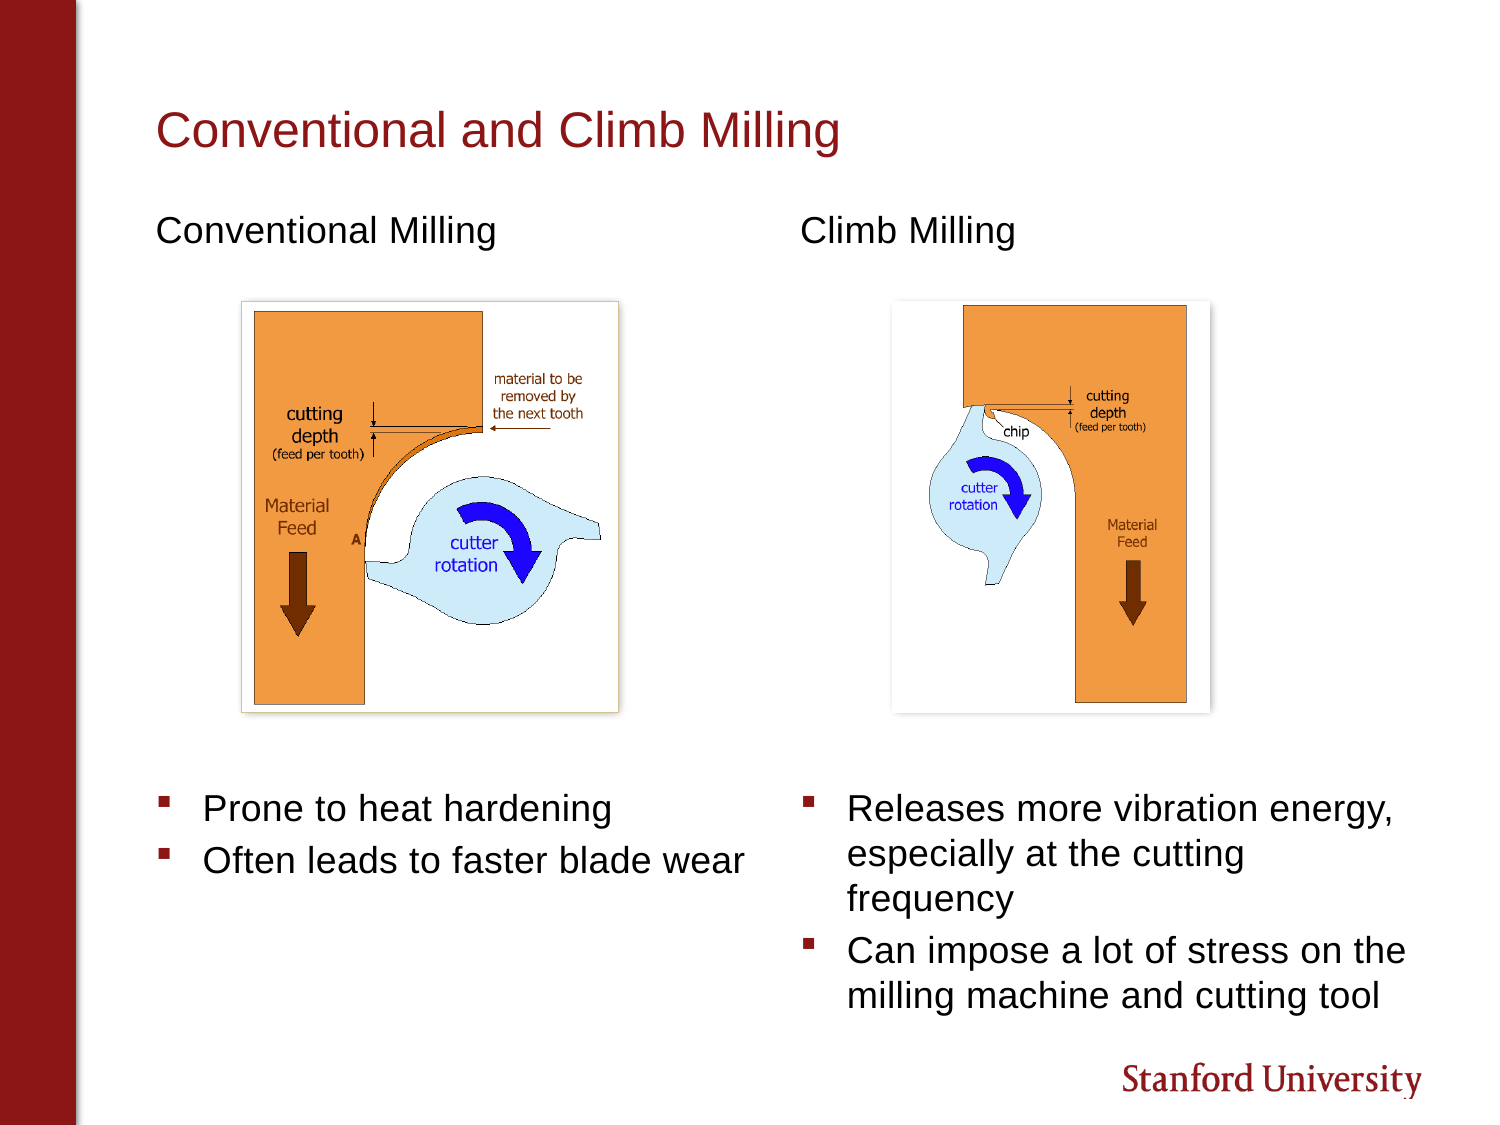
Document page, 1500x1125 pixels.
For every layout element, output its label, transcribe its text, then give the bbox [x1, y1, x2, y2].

list Conventional Milling Prone to heat hardening Often leads to faster blade wear [155, 198, 778, 1125]
picture [892, 300, 1211, 713]
title Conventional and Climb Milling [155, 78, 1420, 186]
list Climb Milling Releases more vibration energy, especially at the cutting frequency Can impose a lot of stress on the milling machine and cutting tool [800, 198, 1421, 1125]
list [241, 300, 619, 713]
